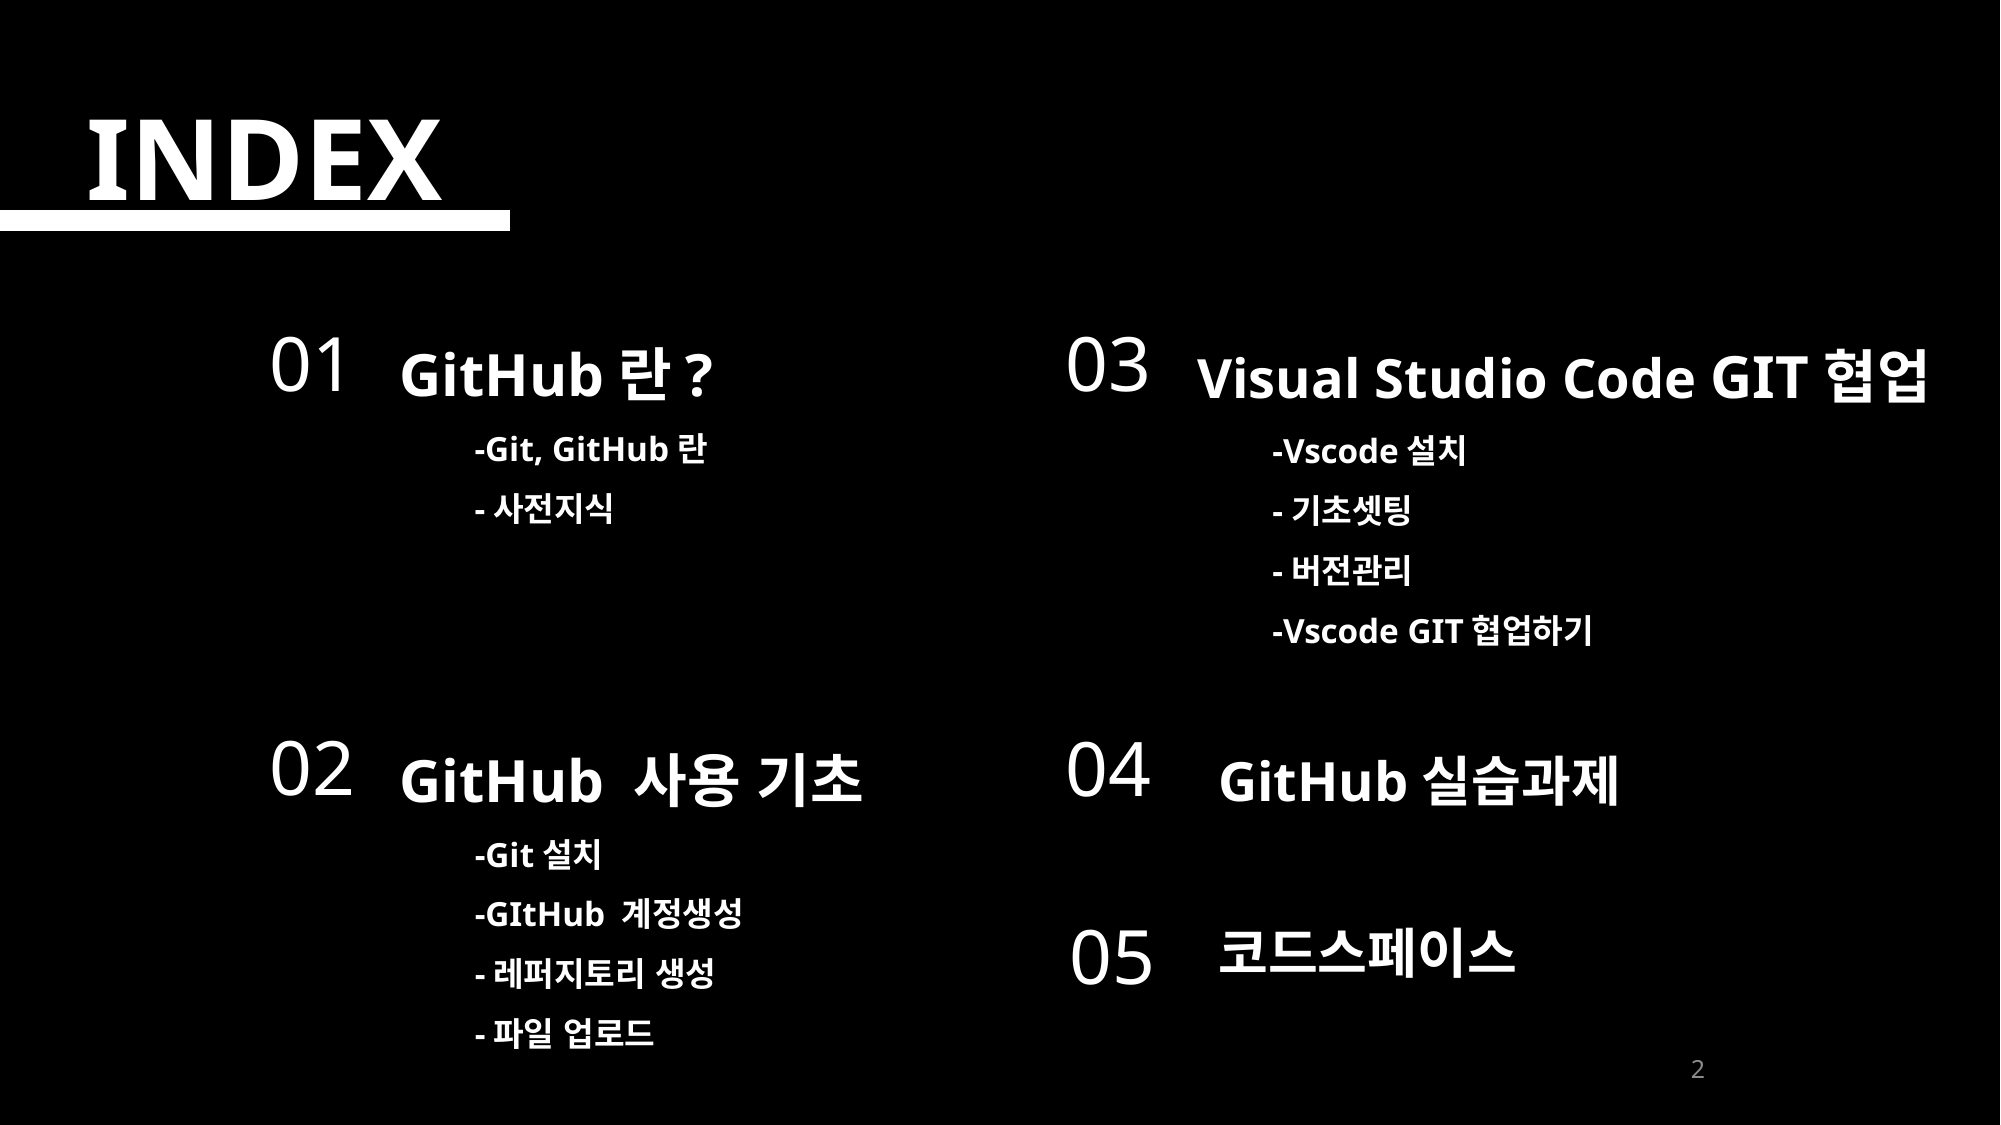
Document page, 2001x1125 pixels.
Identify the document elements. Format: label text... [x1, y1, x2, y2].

text_box 02 [254, 712, 428, 818]
text_box INDEX [71, 80, 650, 231]
text_box GitHub실습과제 [1128, 707, 1899, 821]
text_box GitHub 사용 기초 -Git설치 -GItHub 계정생성 -레퍼지토리 생성 -파일 업로드 [384, 701, 1011, 1061]
text_box 04 [1051, 714, 1128, 820]
text_box Visual Studio Code GIT협업 -Vscode설치 -기초셋팅 -버전관리 -Vscode GIT협업하기 [1182, 297, 1953, 718]
text_box 05 [1054, 901, 1227, 1007]
text_box 03 [1051, 309, 1182, 415]
slide_number 2 [1270, 1040, 1721, 1100]
text_box GitHub란? -Git, GitHub란 -사전지식 [384, 295, 955, 536]
text_box 코드스페이스 [1128, 879, 1899, 992]
text_box 01 [254, 309, 384, 415]
